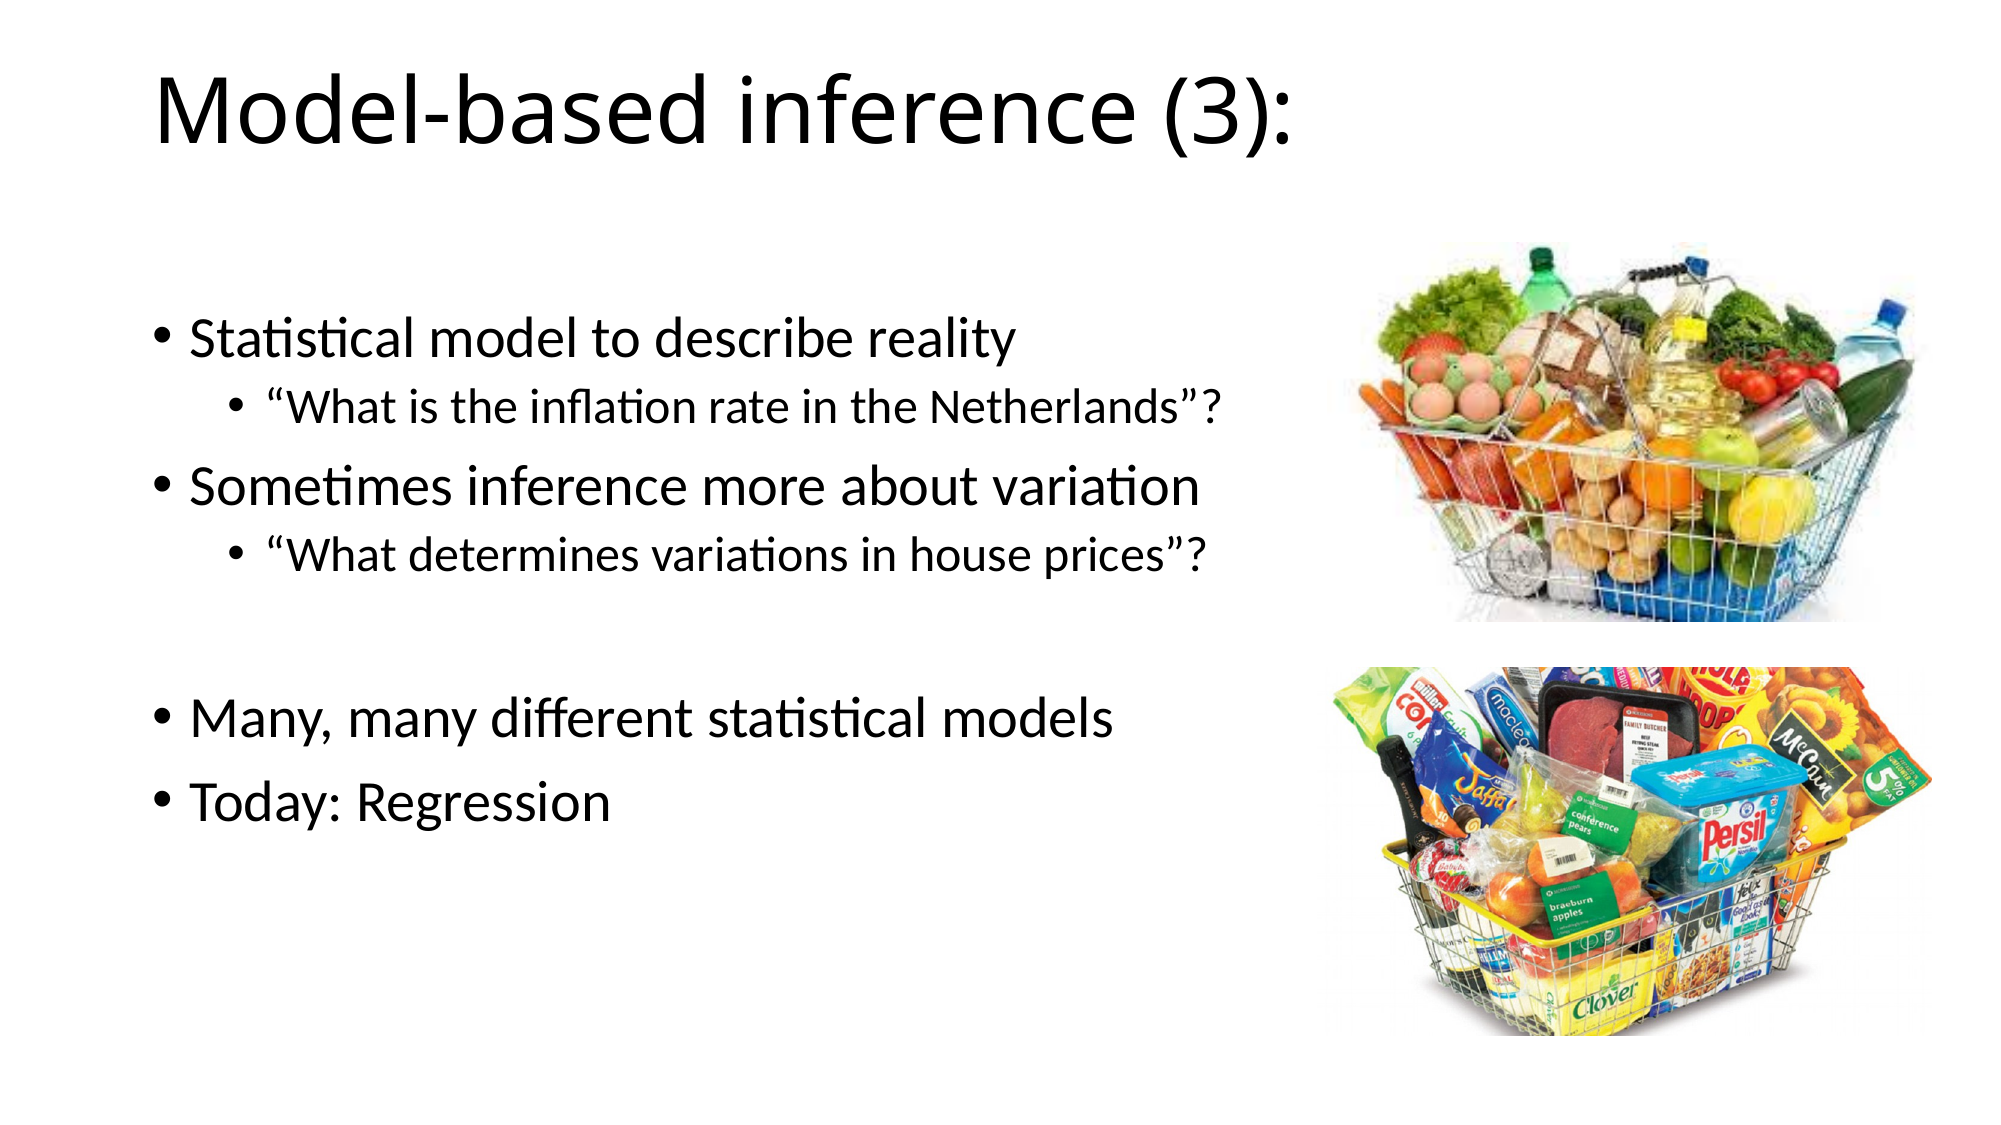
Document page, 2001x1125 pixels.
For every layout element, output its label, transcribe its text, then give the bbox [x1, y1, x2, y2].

picture [1327, 242, 1941, 623]
picture [1317, 667, 1932, 1036]
title Model-based inference (3): [137, 59, 1863, 278]
list Statistical model to describe reality “What is the inflation rate in the Netherlands”? Sometimes inference more about variation “What determines variations in house prices”? Many, many different statistical models Today: Regression [137, 299, 1863, 1014]
